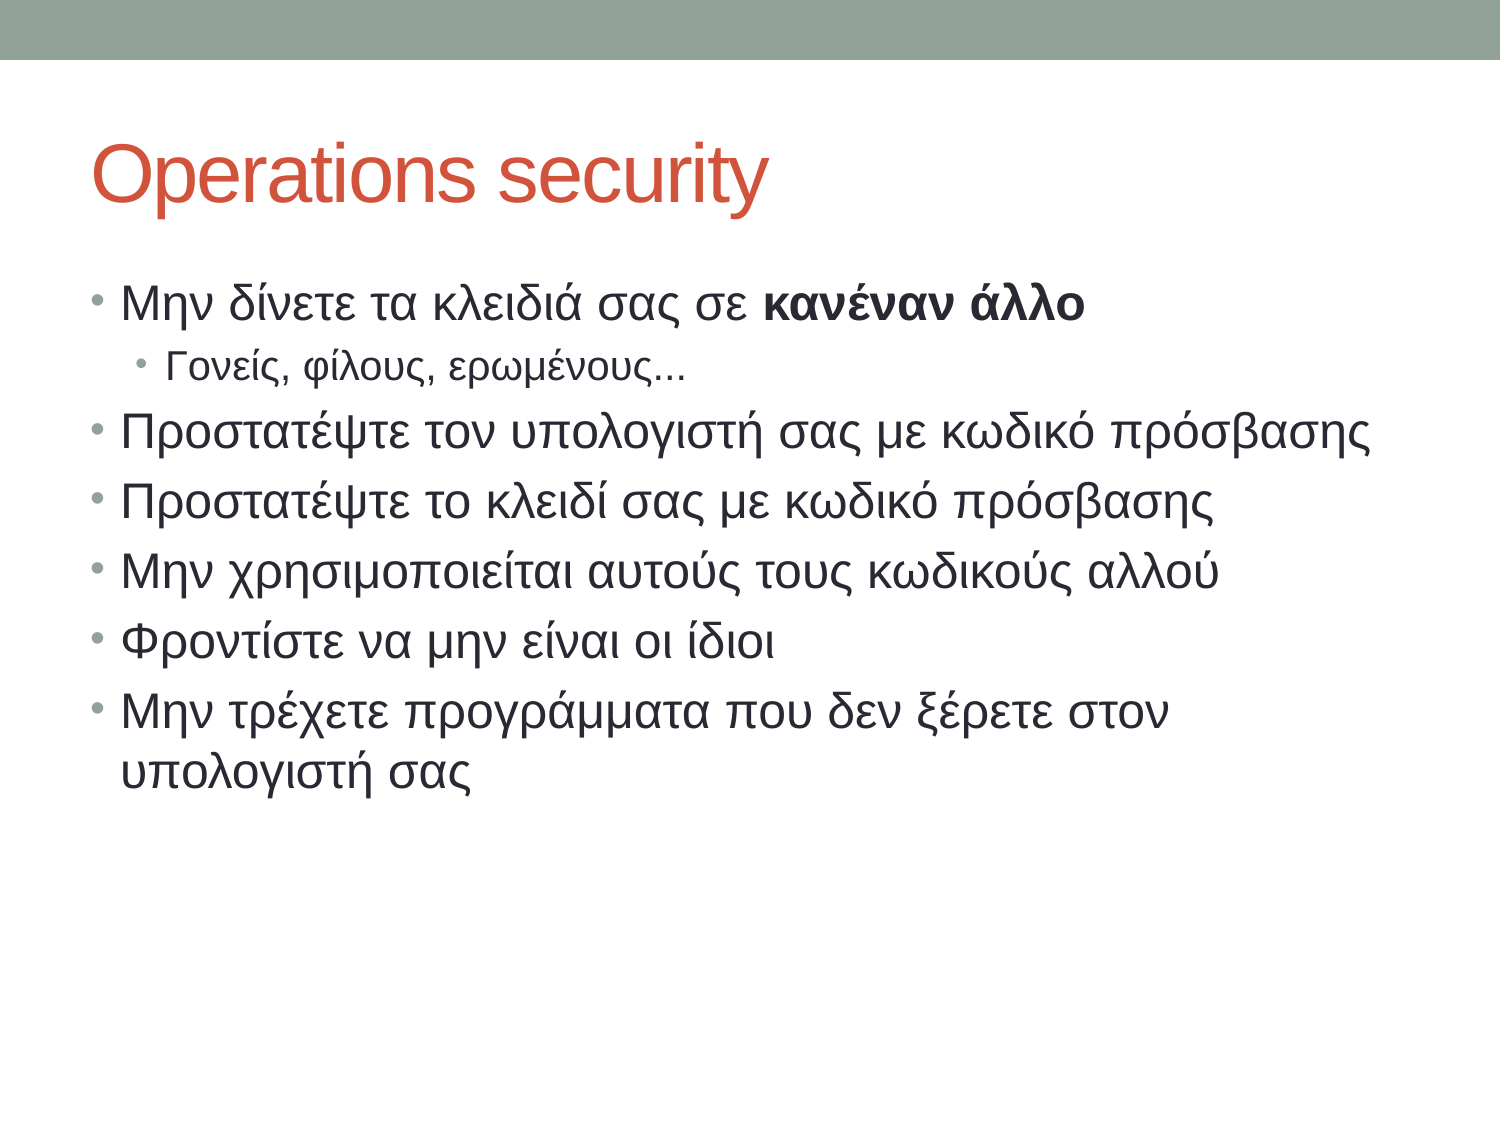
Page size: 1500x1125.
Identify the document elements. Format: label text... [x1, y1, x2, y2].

title Operations security [75, 87, 1425, 250]
list Μην δίνετε τα κλειδιά σας σε κανέναν άλλο Γονείς, φίλους, ερωμένους... Προστατέψτε τον υπολογιστή σας με κωδικό πρόσβασης Προστατέψτε το κλειδί σας με κωδικό πρόσβασης Μην χρησιμοποιείται αυτούς τους κωδικούς αλλού Φροντίστε να μην είναι οι ίδιοι Μην τρέχετε προγράμματα που δεν ξέρετε στον υπολογιστή σας [75, 262, 1425, 1063]
